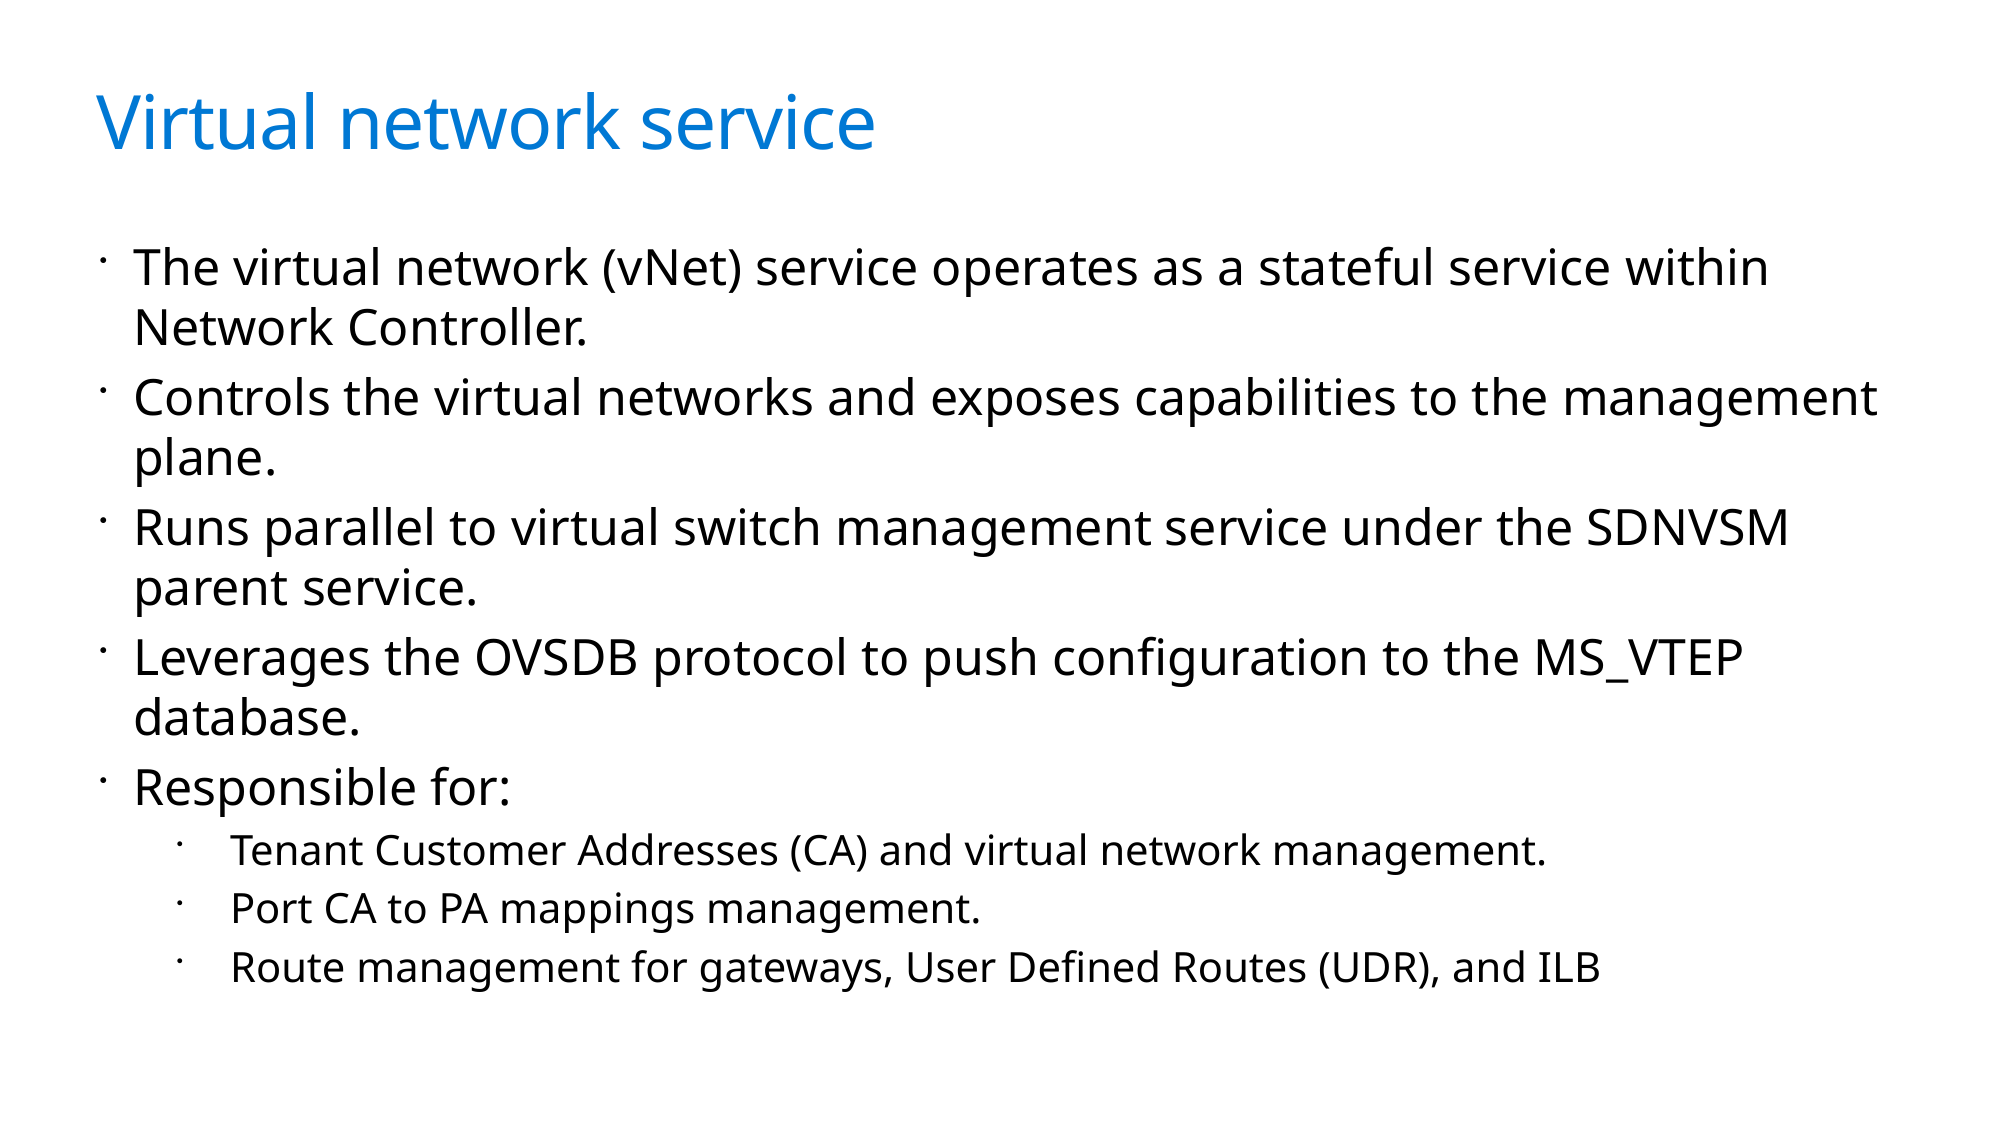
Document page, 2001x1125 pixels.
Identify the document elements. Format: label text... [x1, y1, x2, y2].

list The virtual network (vNet) service operates as a stateful service within Network Controller. Controls the virtual networks and exposes capabilities to the management plane. Runs parallel to virtual switch management service under the SDNVSM parent service. Leverages the OVSDB protocol to push configuration to the MS_VTEP database. Responsible for: Tenant Customer Addresses (CA) and virtual network management. Port CA to PA mappings management. Route management for gateways, User Defined Routes (UDR), and ILB [95, 235, 1904, 1017]
title Virtual network service [96, 75, 1904, 166]
